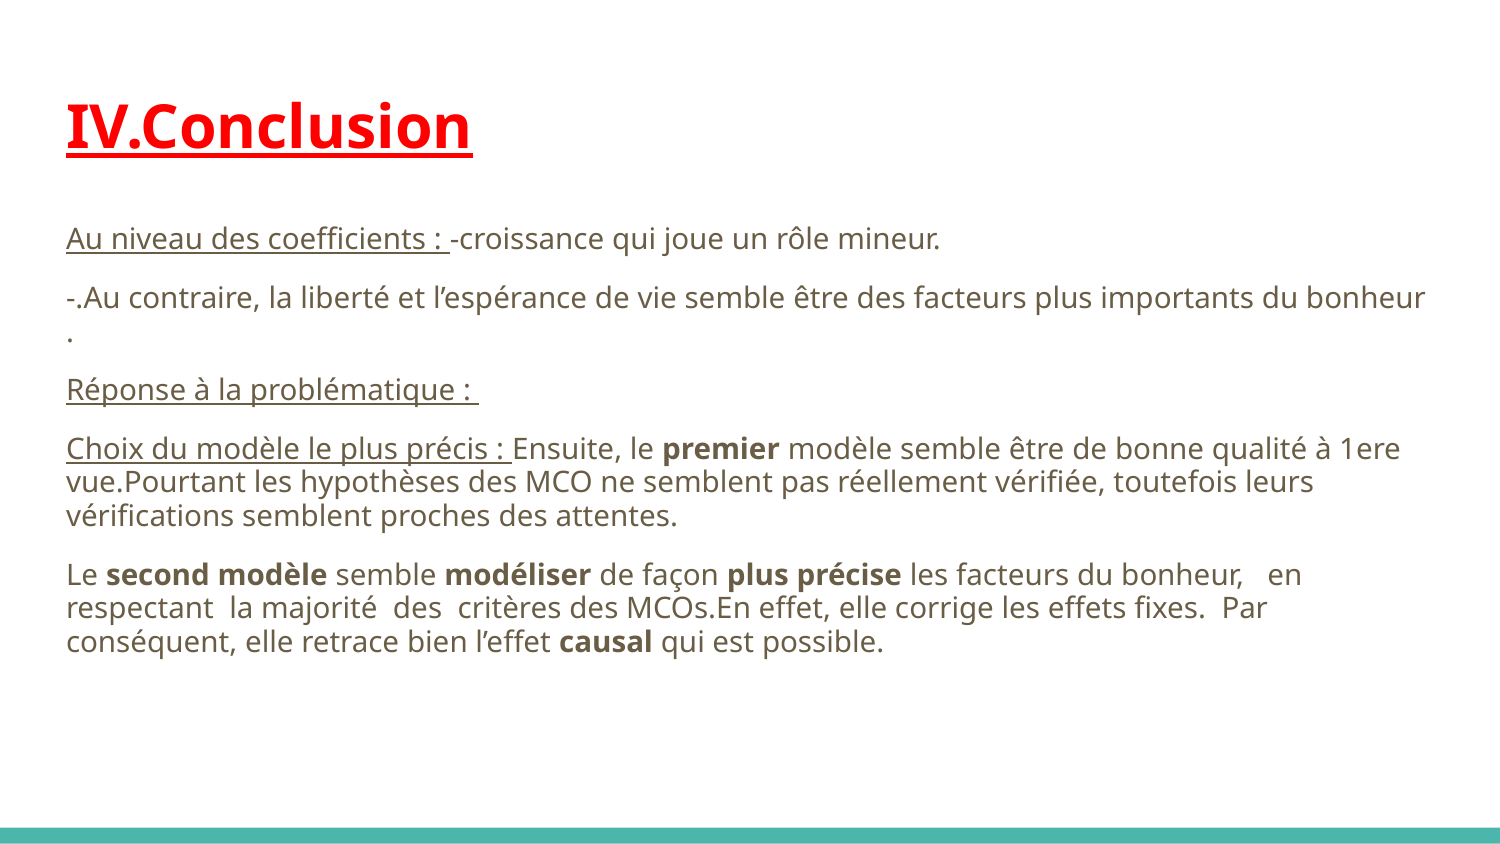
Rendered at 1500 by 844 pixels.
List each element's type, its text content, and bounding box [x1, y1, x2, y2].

list Au niveau des coefficients : -croissance qui joue un rôle mineur. -.Au contraire, la liberté et l’espérance de vie semble être des facteurs plus importants du bonheur . Réponse à la problématique : Choix du modèle le plus précis : Ensuite, le premier modèle semble être de bonne qualité à 1ere vue.Pourtant les hypothèses des MCO ne semblent pas réellement vérifiée, toutefois leurs vérifications semblent proches des attentes. Le second modèle semble modéliser de façon plus précise les facteurs du bonheur, en respectant la majorité des critères des MCOs.En effet, elle corrige les effets fixes. Par conséquent, elle retrace bien l’effet causal qui est possible. [51, 207, 1449, 750]
title IV.Conclusion [51, 72, 1449, 189]
